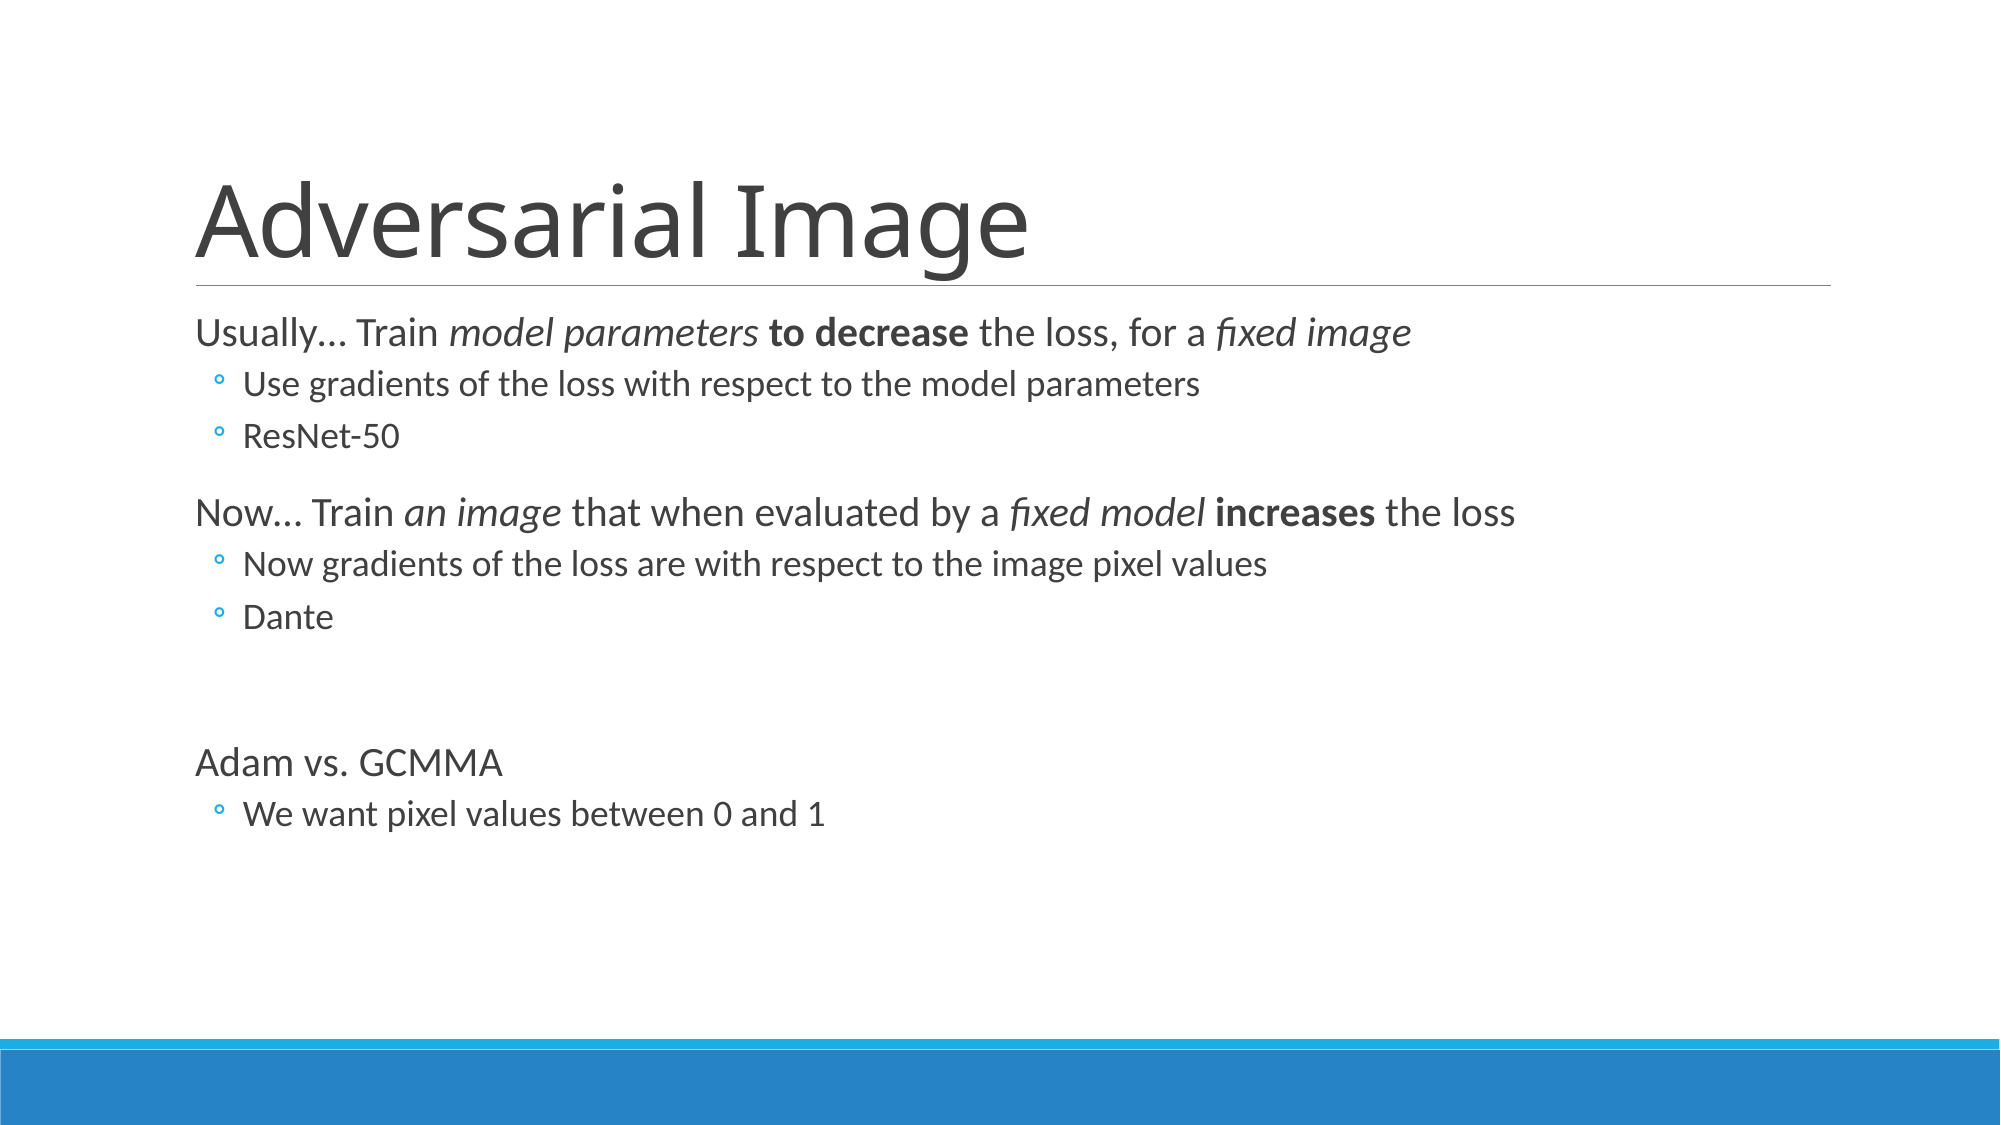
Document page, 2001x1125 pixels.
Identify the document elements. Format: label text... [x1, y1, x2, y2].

list Usually… Train model parameters to decrease the loss, for a fixed image Use gradients of the loss with respect to the model parameters ResNet-50 Now… Train an image that when evaluated by a fixed model increases the loss Now gradients of the loss are with respect to the image pixel values Dante Adam vs. GCMMA We want pixel values between 0 and 1 [180, 302, 1830, 963]
title Adversarial Image [180, 47, 1830, 285]
